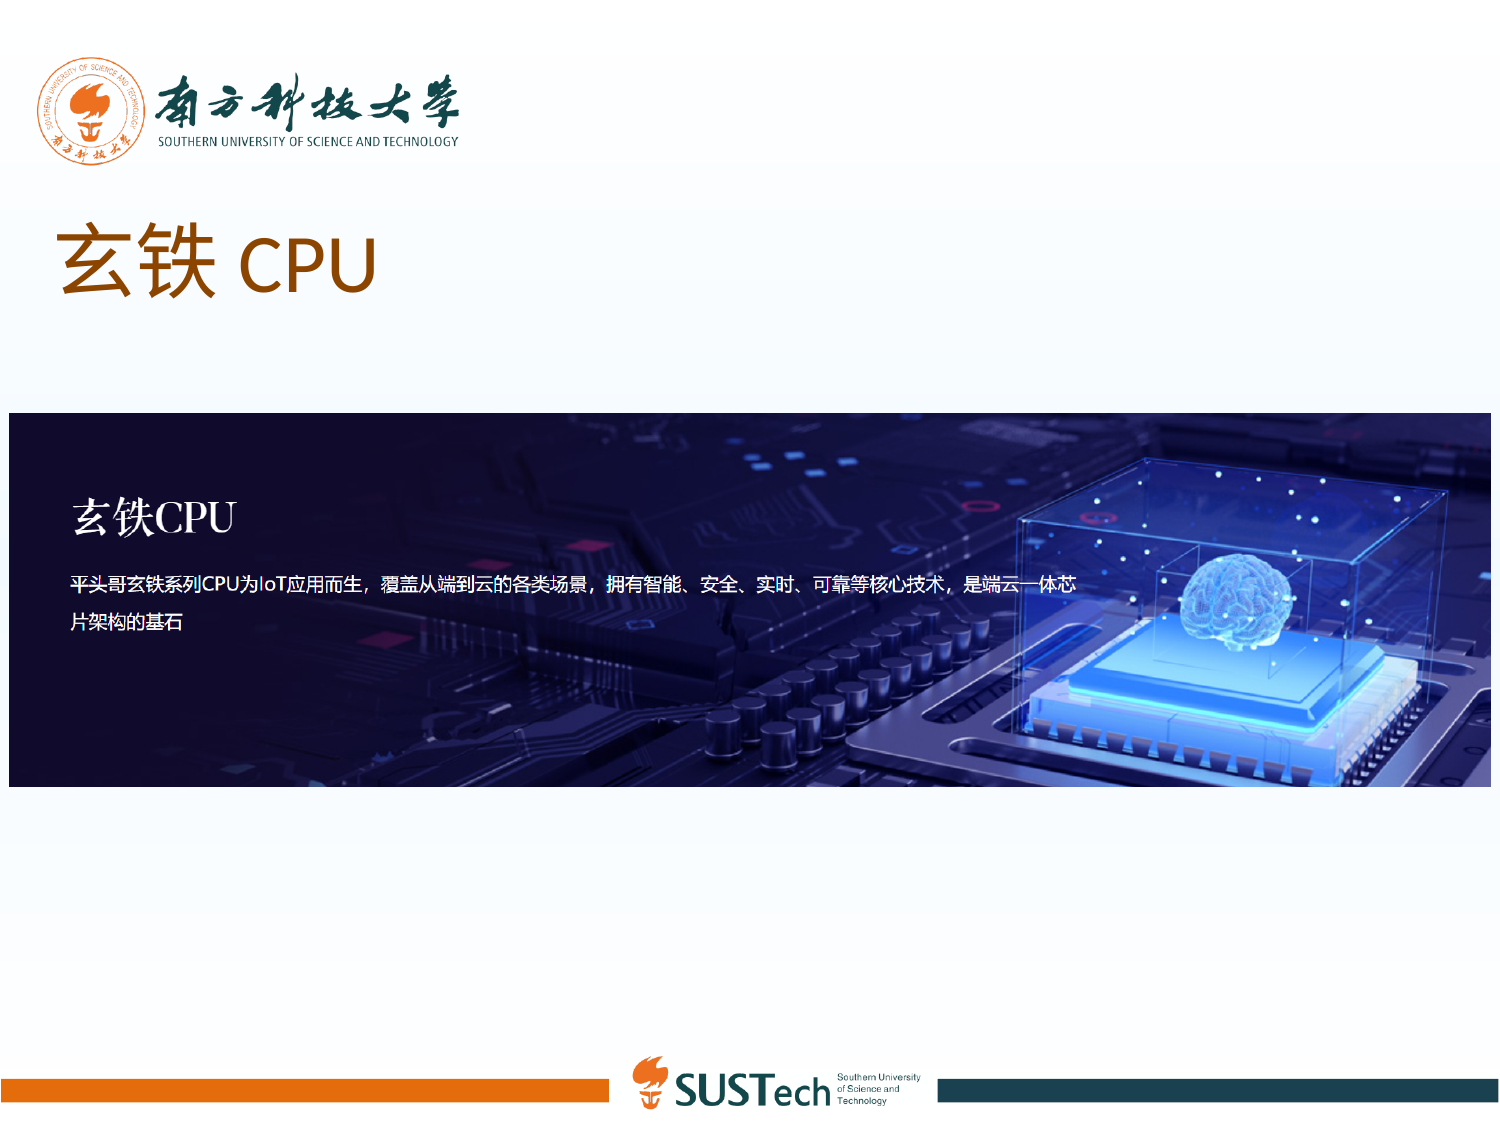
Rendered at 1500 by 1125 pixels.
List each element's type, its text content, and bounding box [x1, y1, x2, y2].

picture [2, 6, 514, 208]
text_box 玄铁CPU [45, 202, 388, 318]
picture [607, 1036, 939, 1125]
picture [9, 412, 1491, 787]
